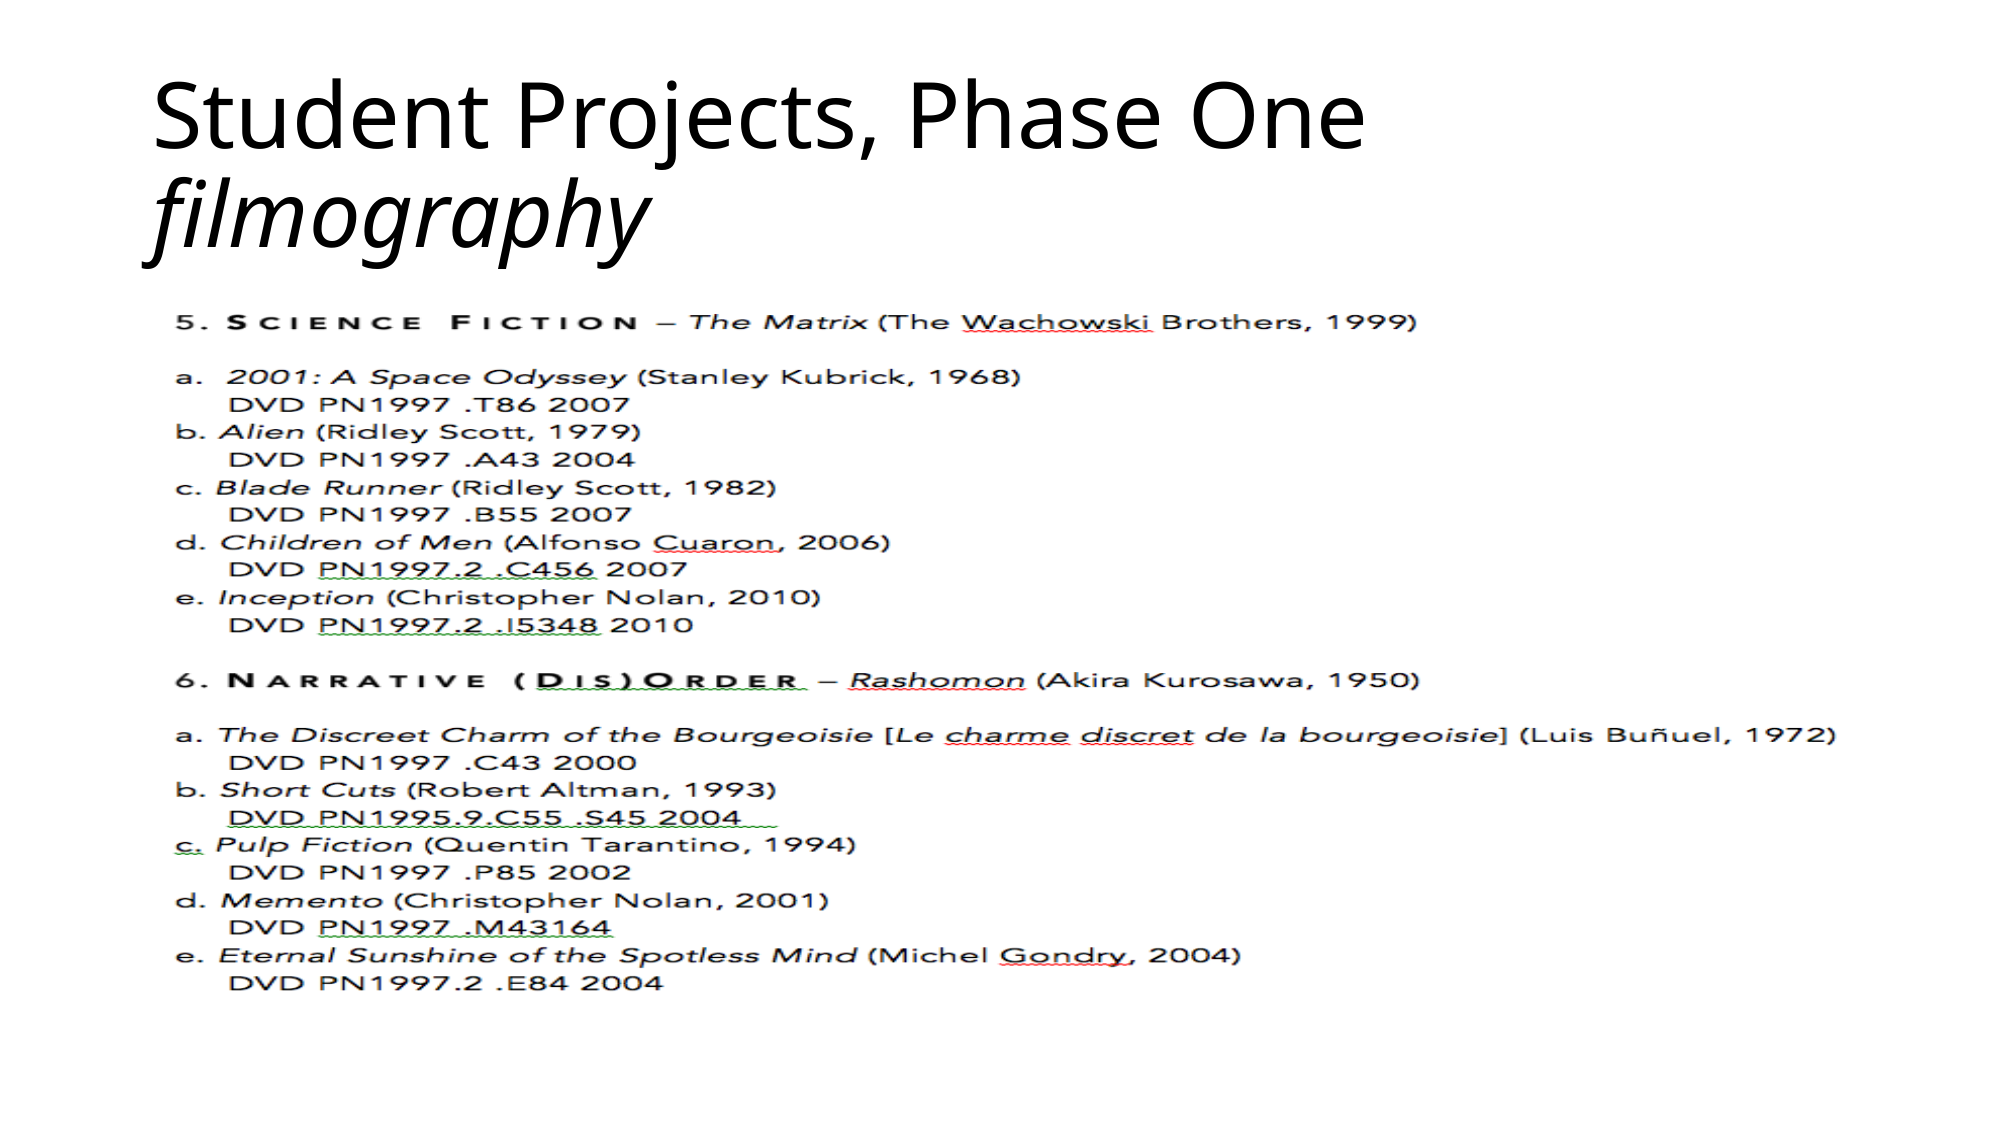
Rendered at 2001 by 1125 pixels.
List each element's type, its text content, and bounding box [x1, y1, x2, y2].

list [137, 299, 1863, 1014]
title Student Projects, Phase One filmography [137, 59, 1863, 278]
